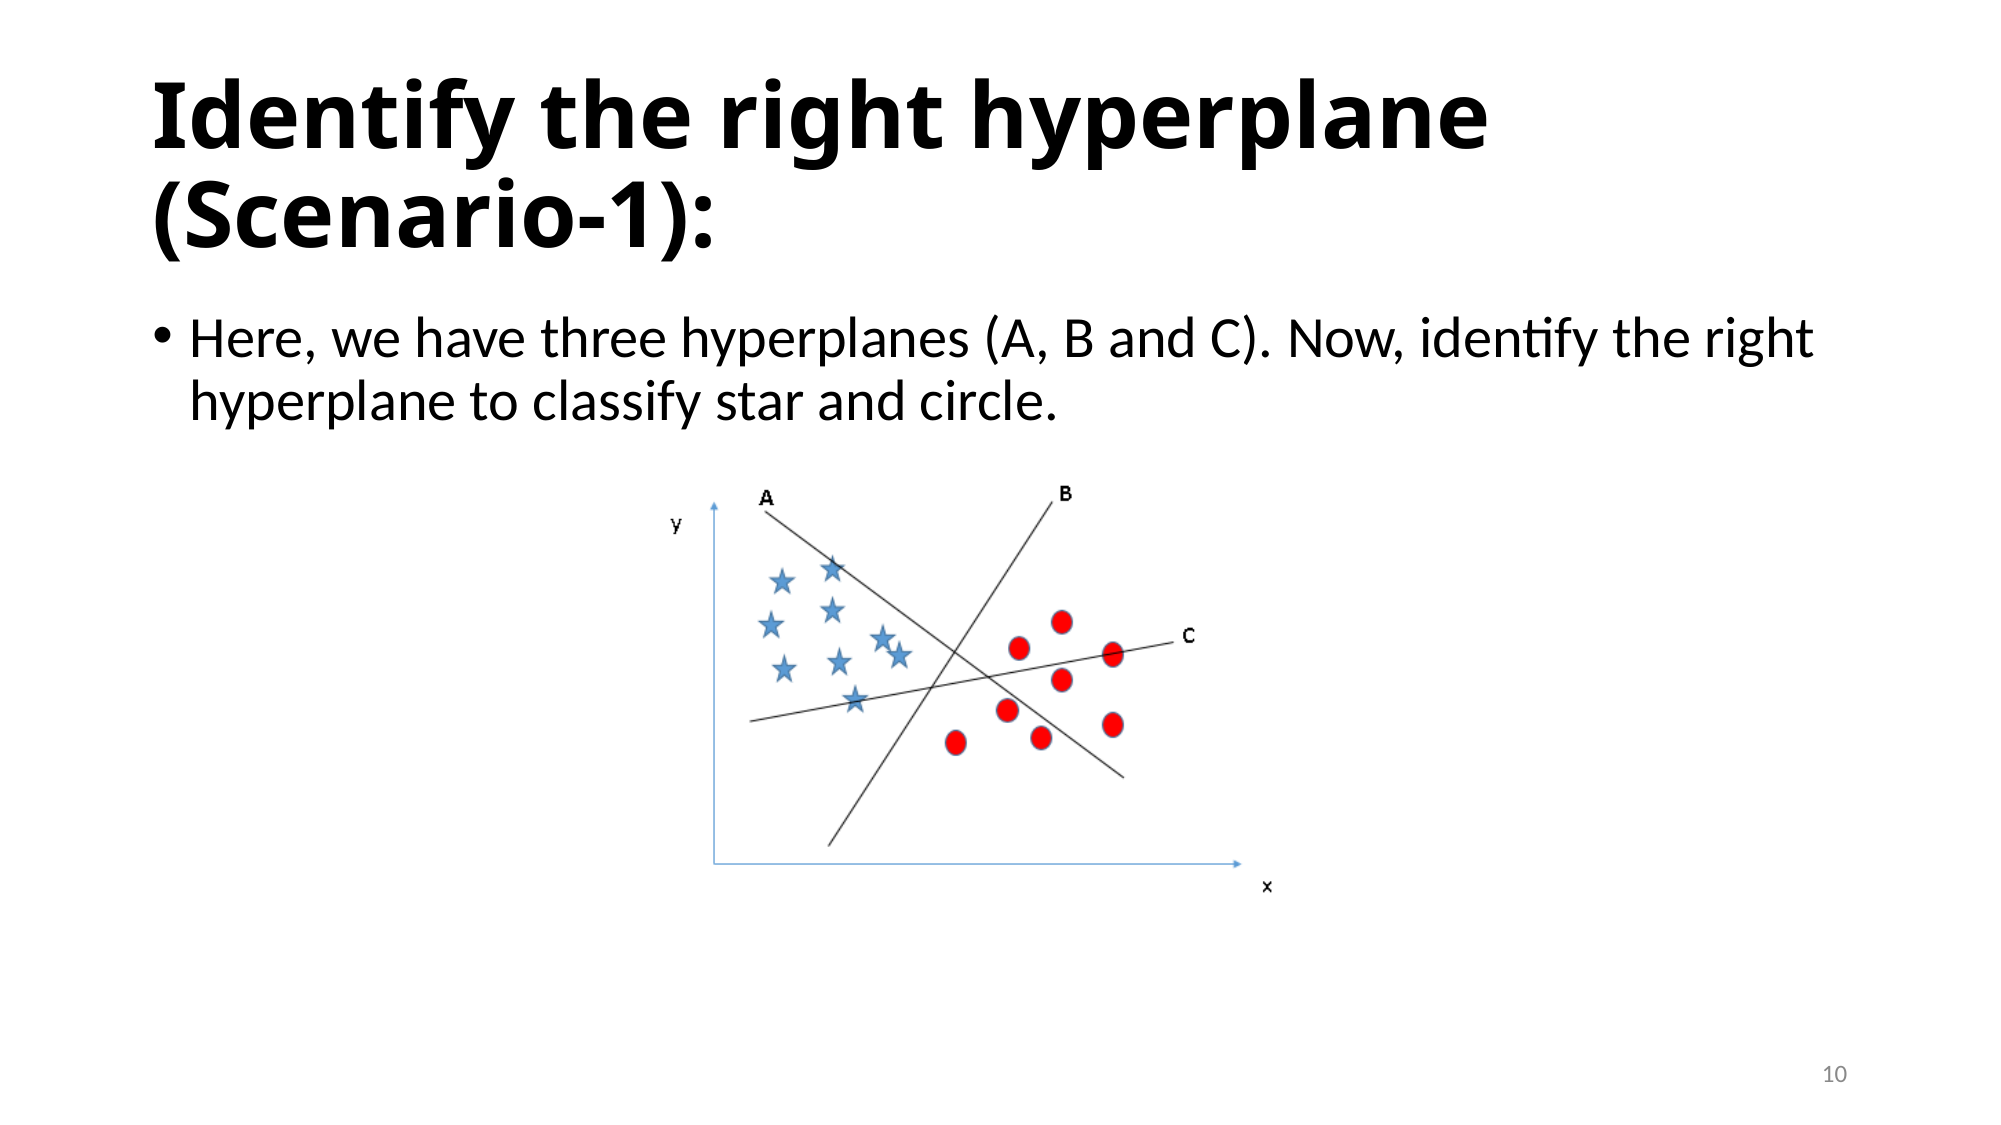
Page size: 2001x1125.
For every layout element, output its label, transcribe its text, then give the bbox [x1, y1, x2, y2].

picture [635, 435, 1306, 909]
slide_number 10 [1412, 1042, 1863, 1103]
title Identify the right hyperplane (Scenario-1): [137, 59, 1863, 278]
list Here, we have three hyperplanes (A, B and C). Now, identify the right hyperplane to classify star and circle. [137, 299, 1905, 1044]
